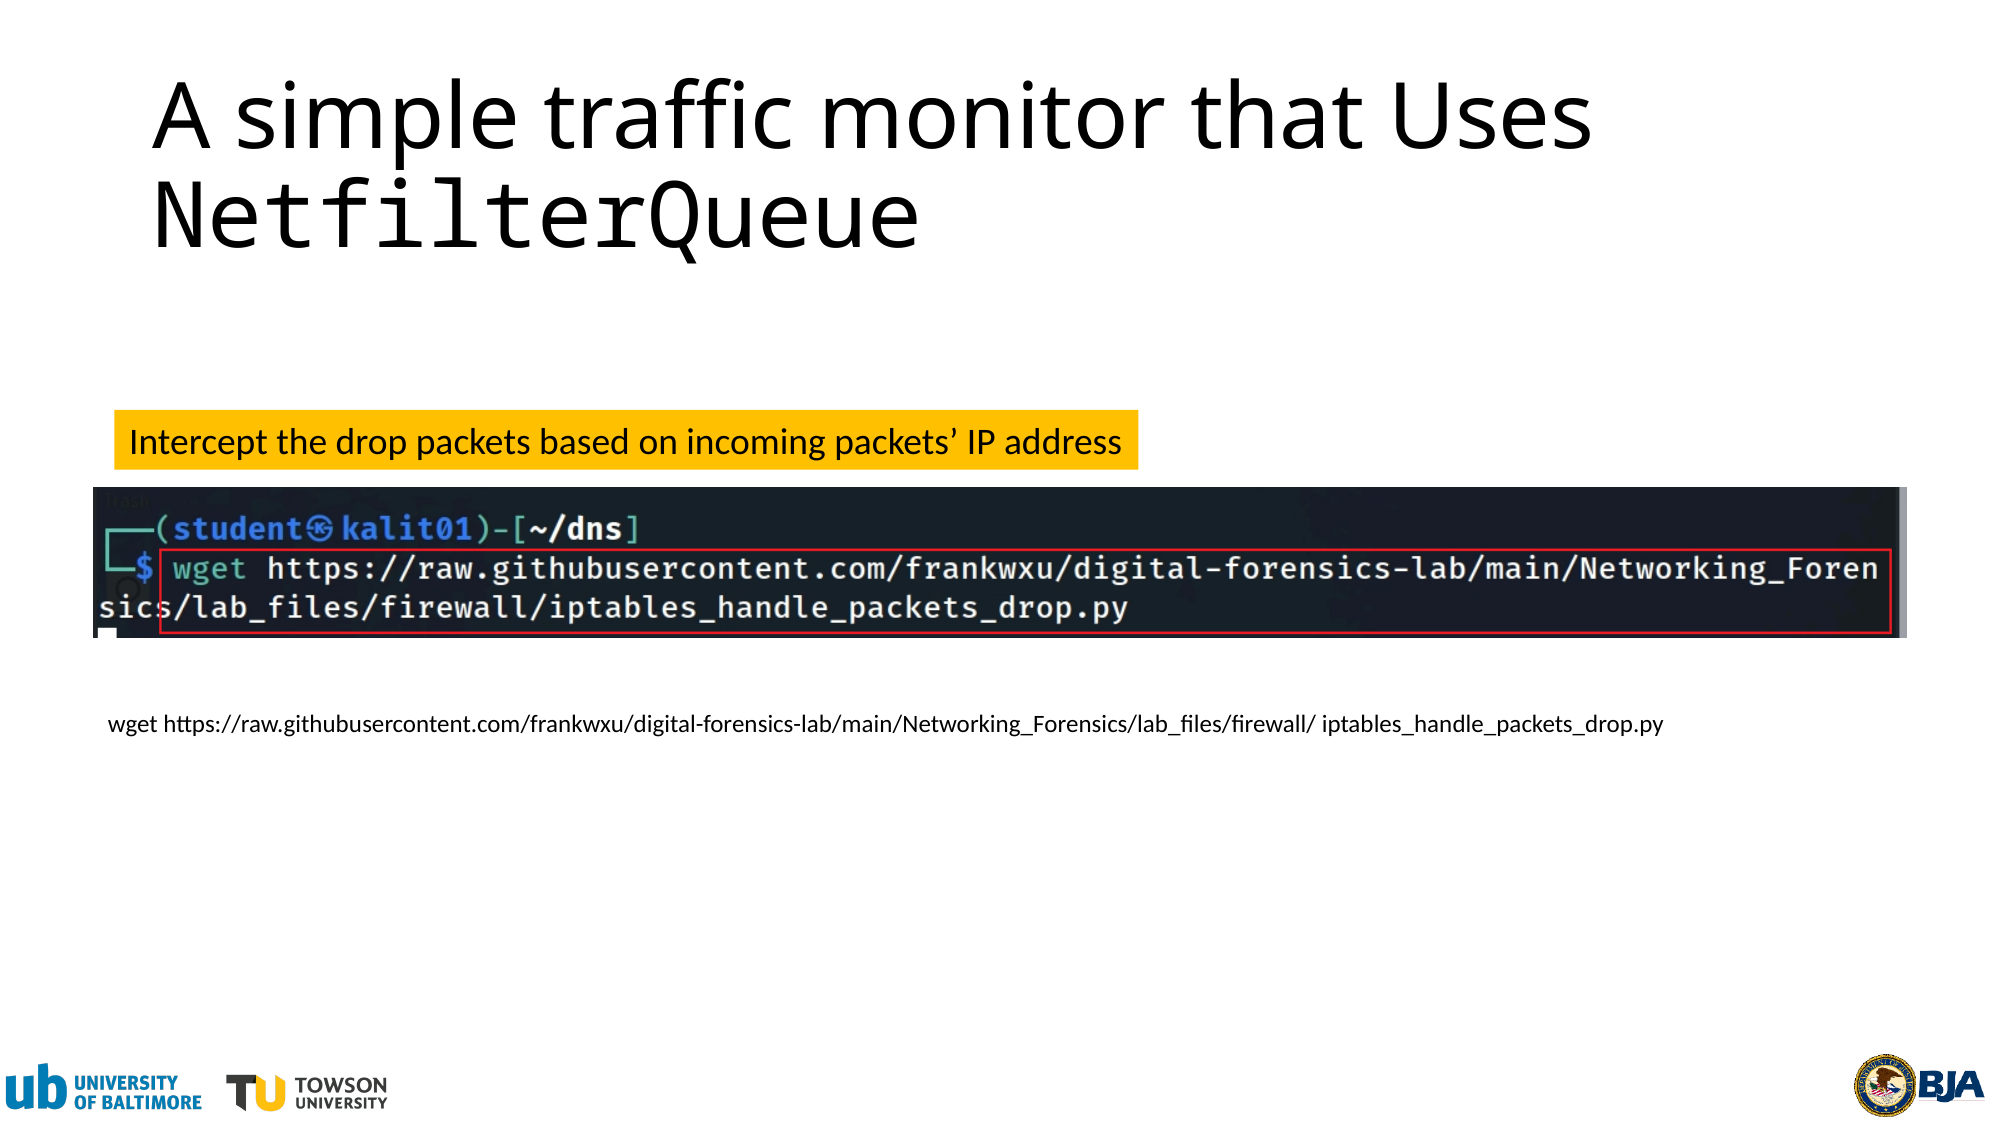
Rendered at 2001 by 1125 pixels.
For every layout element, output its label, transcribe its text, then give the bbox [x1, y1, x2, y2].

picture [93, 487, 1907, 638]
title A simple traffic monitor that Uses NetfilterQueue [137, 59, 1863, 278]
text_box Intercept the drop packets based on incoming packets’ IP address [114, 409, 1139, 470]
picture [0, 1031, 407, 1125]
picture [1854, 1054, 1986, 1117]
text_box wget https://raw.githubusercontent.com/frankwxu/digital-forensics-lab/main/Networking_Forensics/lab_files/firewall/ iptables_handle_packets_drop.py [93, 700, 1901, 746]
